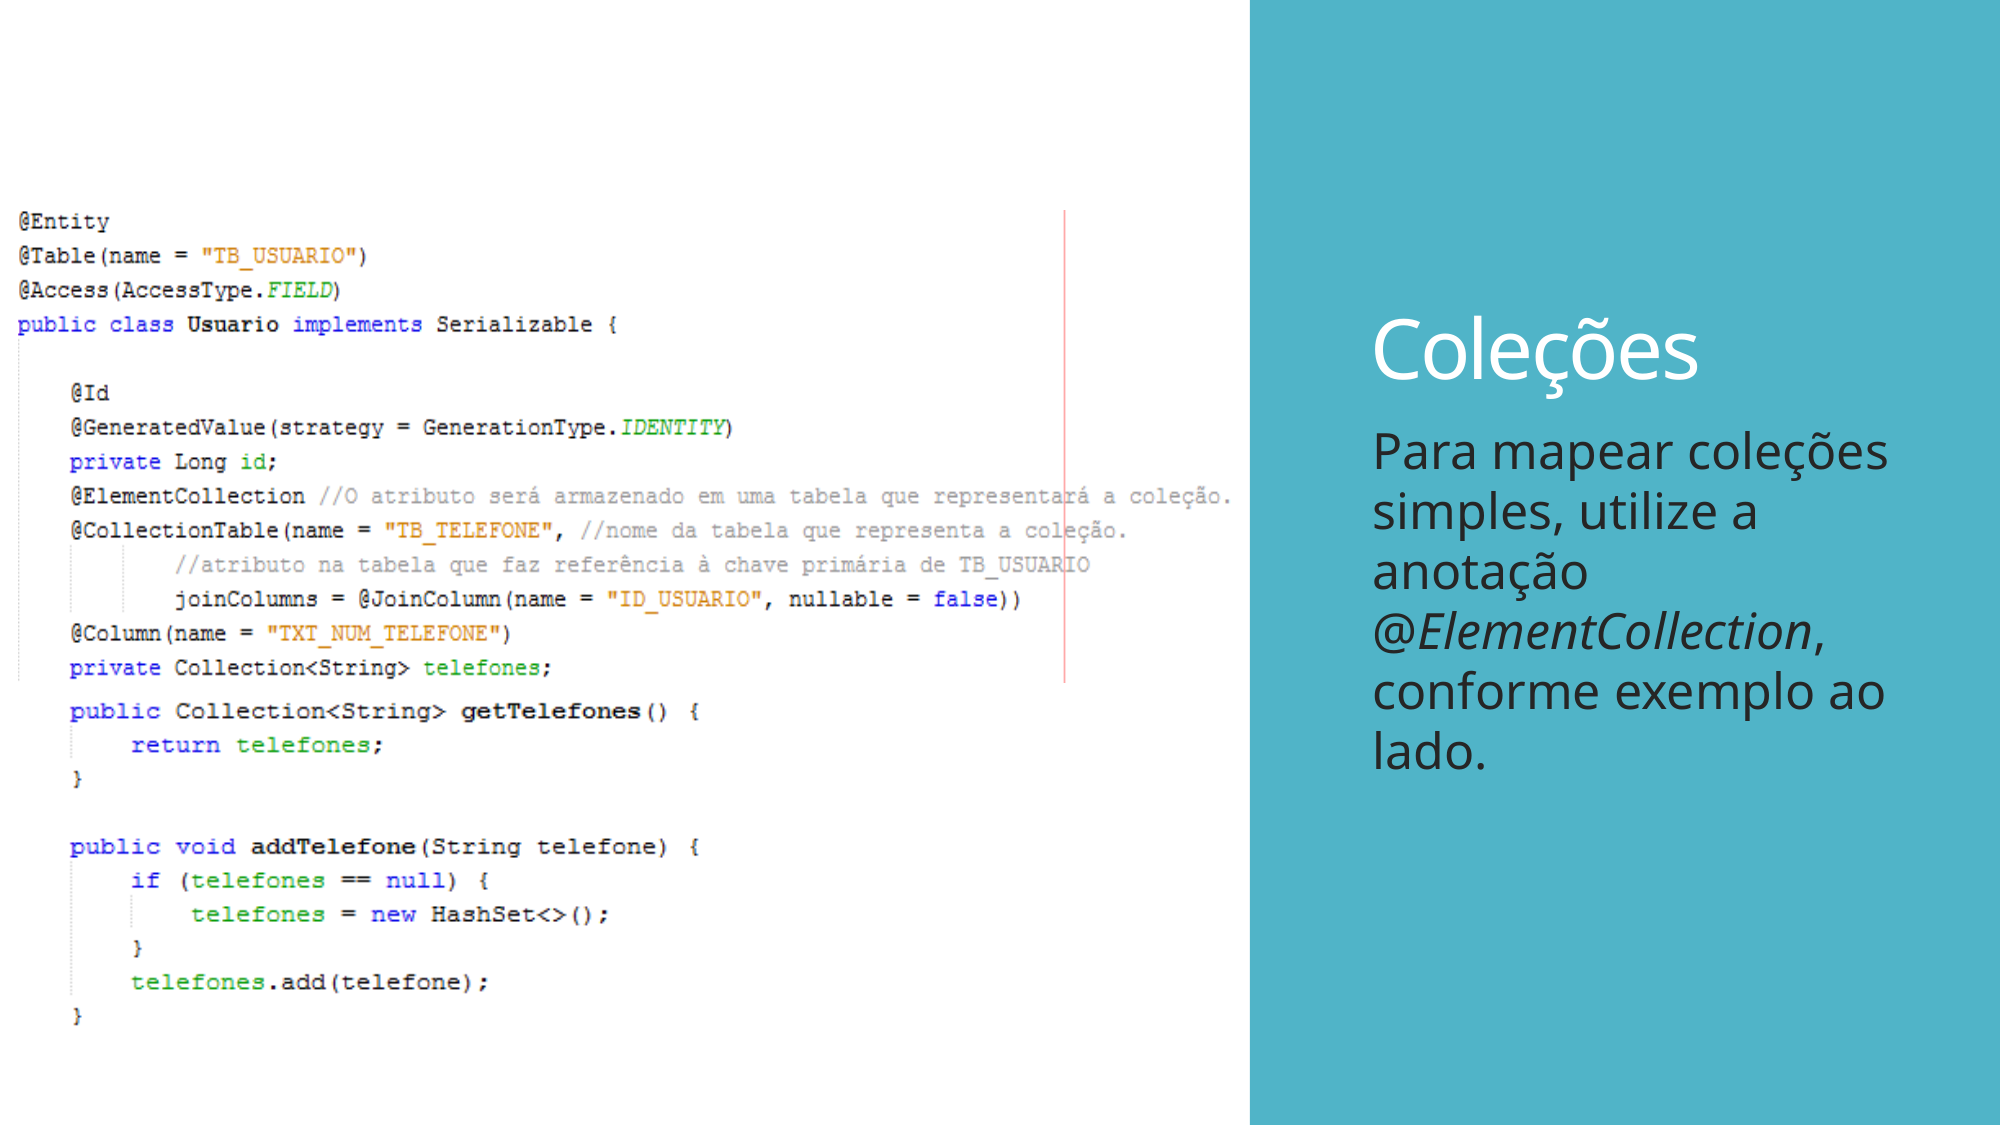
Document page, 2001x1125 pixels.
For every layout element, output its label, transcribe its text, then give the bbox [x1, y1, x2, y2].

title Coleções [1355, 88, 1911, 404]
picture [65, 698, 708, 1033]
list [18, 210, 1235, 684]
list Para mapear coleções simples, utilize a anotação @ElementCollection, conforme exemplo ao lado. [1357, 412, 1916, 925]
